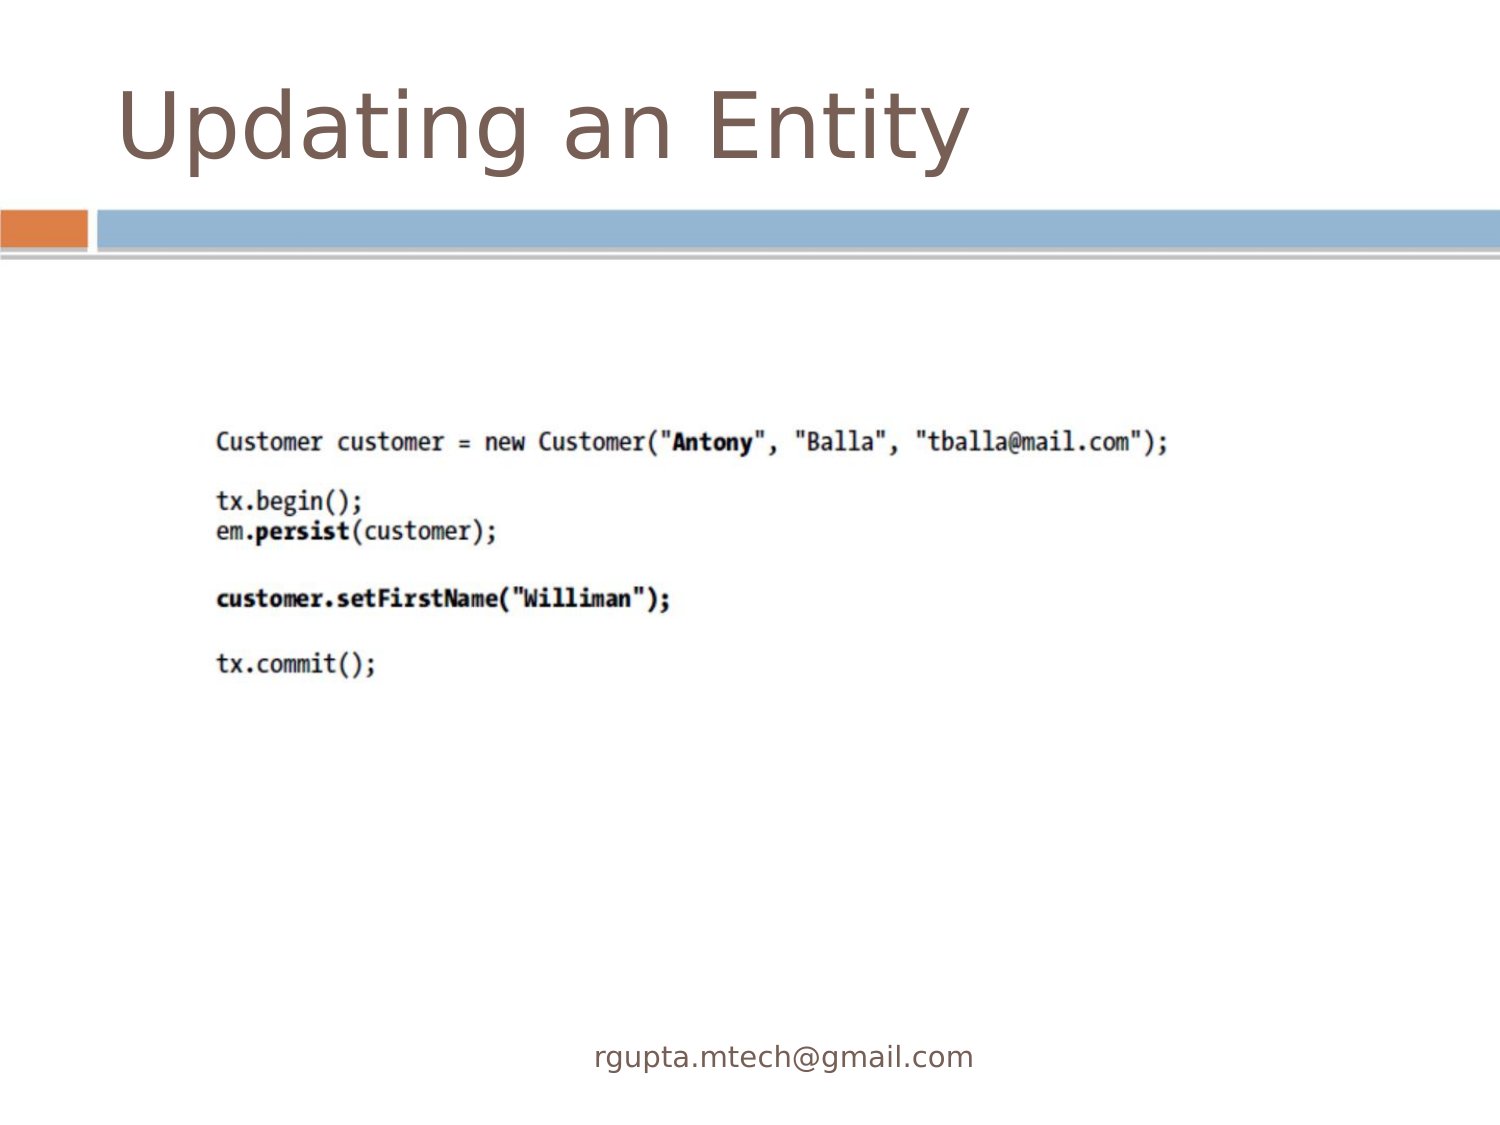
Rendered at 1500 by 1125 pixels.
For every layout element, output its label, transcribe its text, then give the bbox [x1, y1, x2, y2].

text_box [0, 0, 1500, 1125]
text_box Updating an Entity [115, 70, 998, 177]
text_box rgupta.mtech@gmail.com [593, 1039, 999, 1074]
